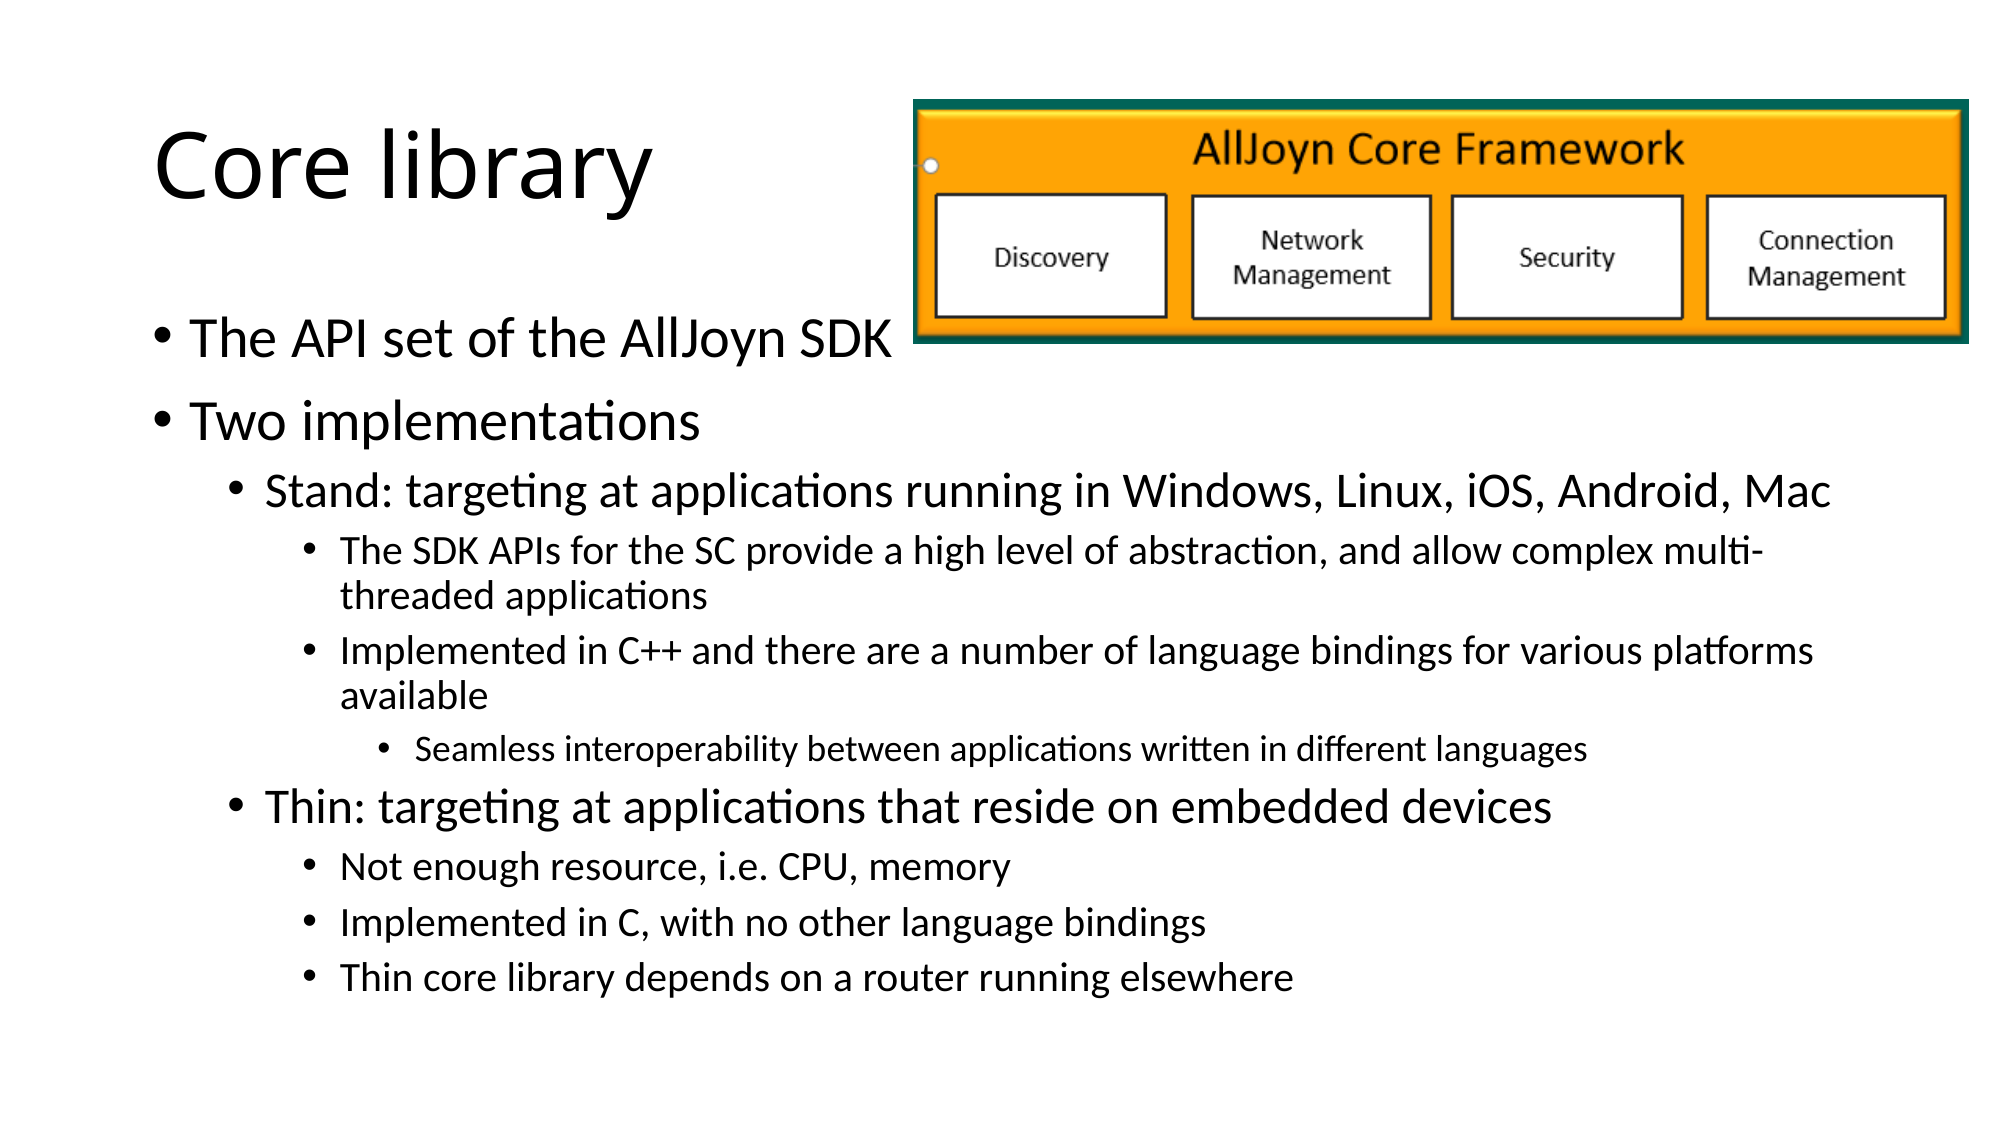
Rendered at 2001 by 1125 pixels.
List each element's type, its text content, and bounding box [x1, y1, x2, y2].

list The API set of the AllJoyn SDK Two implementations Stand: targeting at applications running in Windows, Linux, iOS, Android, Mac The SDK APIs for the SC provide a high level of abstraction, and allow complex multi-threaded applications Implemented in C++ and there are a number of language bindings for various platforms available Seamless interoperability between applications written in different languages Thin: targeting at applications that reside on embedded devices Not enough resource, i.e. CPU, memory Implemented in C, with no other language bindings Thin core library depends on a router running elsewhere [137, 299, 1863, 1014]
title Core library [137, 59, 1863, 278]
picture [913, 99, 1969, 344]
